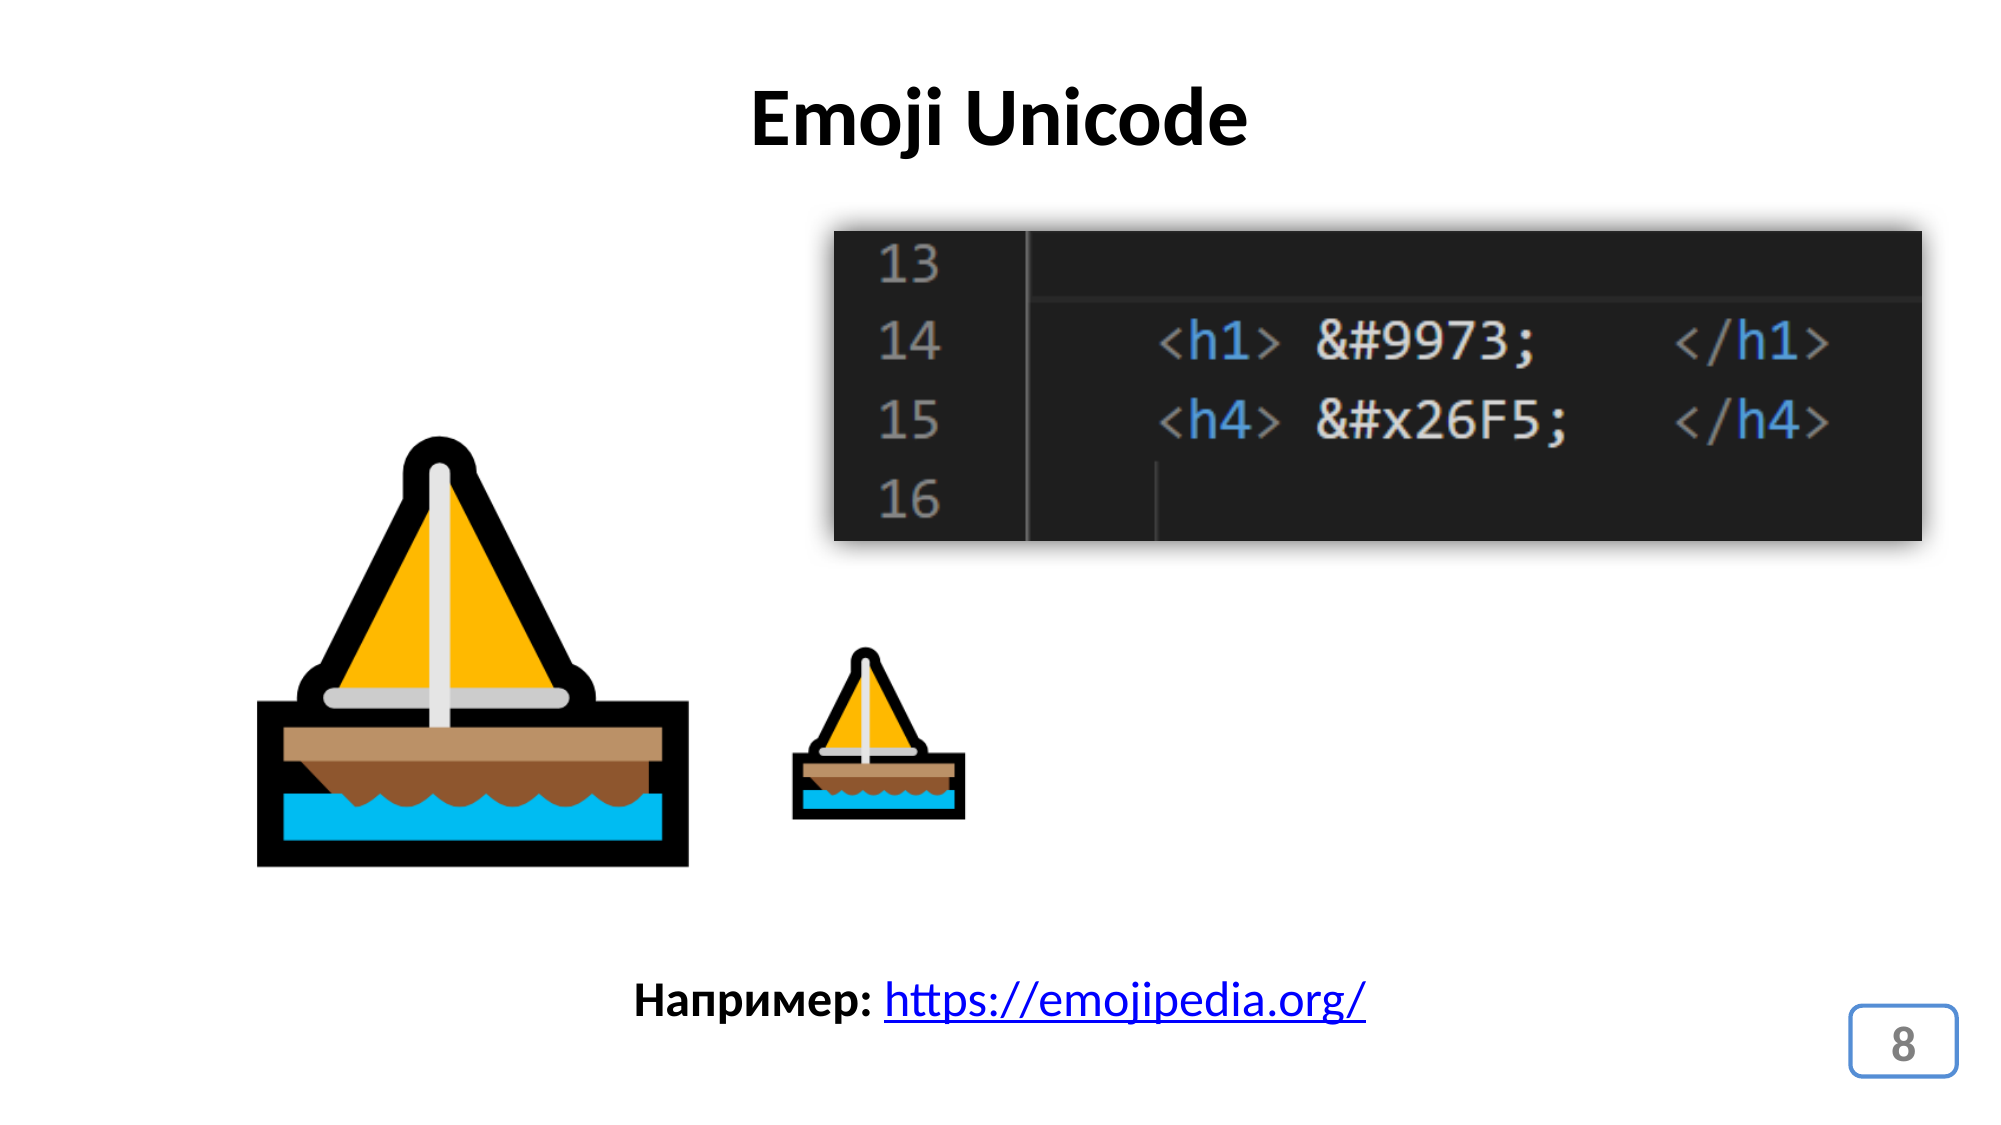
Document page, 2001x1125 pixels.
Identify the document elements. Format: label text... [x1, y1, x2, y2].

text_box Например: https://emojipedia.org/ [0, 959, 2000, 1034]
text_box 8 [1848, 1034, 1959, 1079]
text_box Emoji Unicode [0, 54, 2000, 170]
picture [184, 231, 1922, 949]
